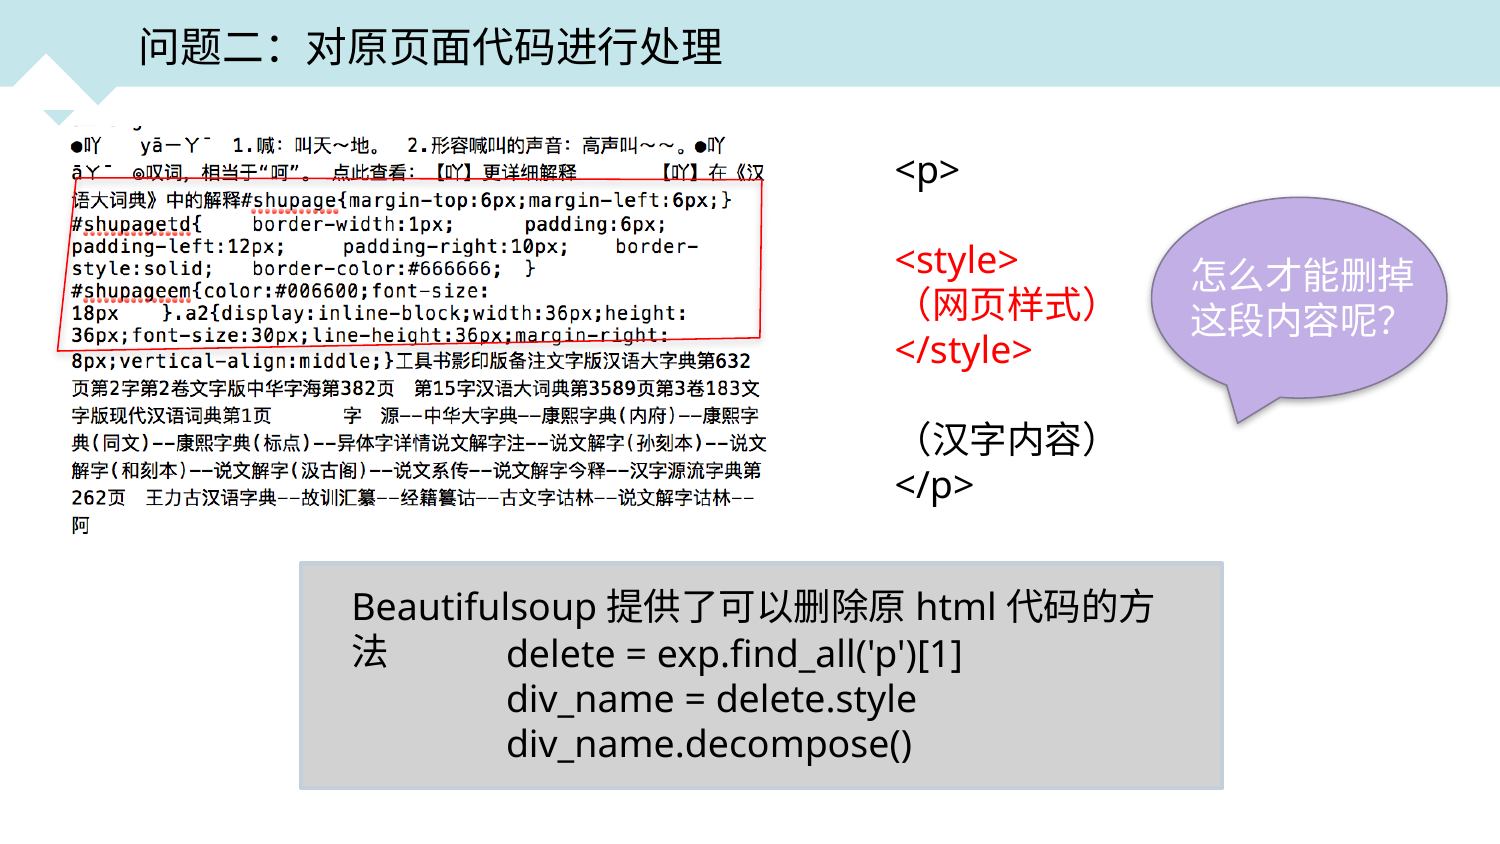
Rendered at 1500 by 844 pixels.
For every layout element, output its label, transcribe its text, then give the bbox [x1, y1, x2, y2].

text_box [1151, 197, 1448, 399]
text_box Beautifulsoup提供了可以删除原html代码的方法 [336, 575, 1199, 681]
text_box <p> <style> （网页样式） </style> （汉字内容） </p> [879, 138, 1412, 514]
text_box [299, 561, 1224, 790]
picture [64, 126, 768, 541]
text_box delete = exp.find_all('p')[1] div_name = delete.style div_name.decompose() [413, 622, 979, 773]
text_box 问题二：对原页面代码进行处理 [123, 13, 857, 79]
